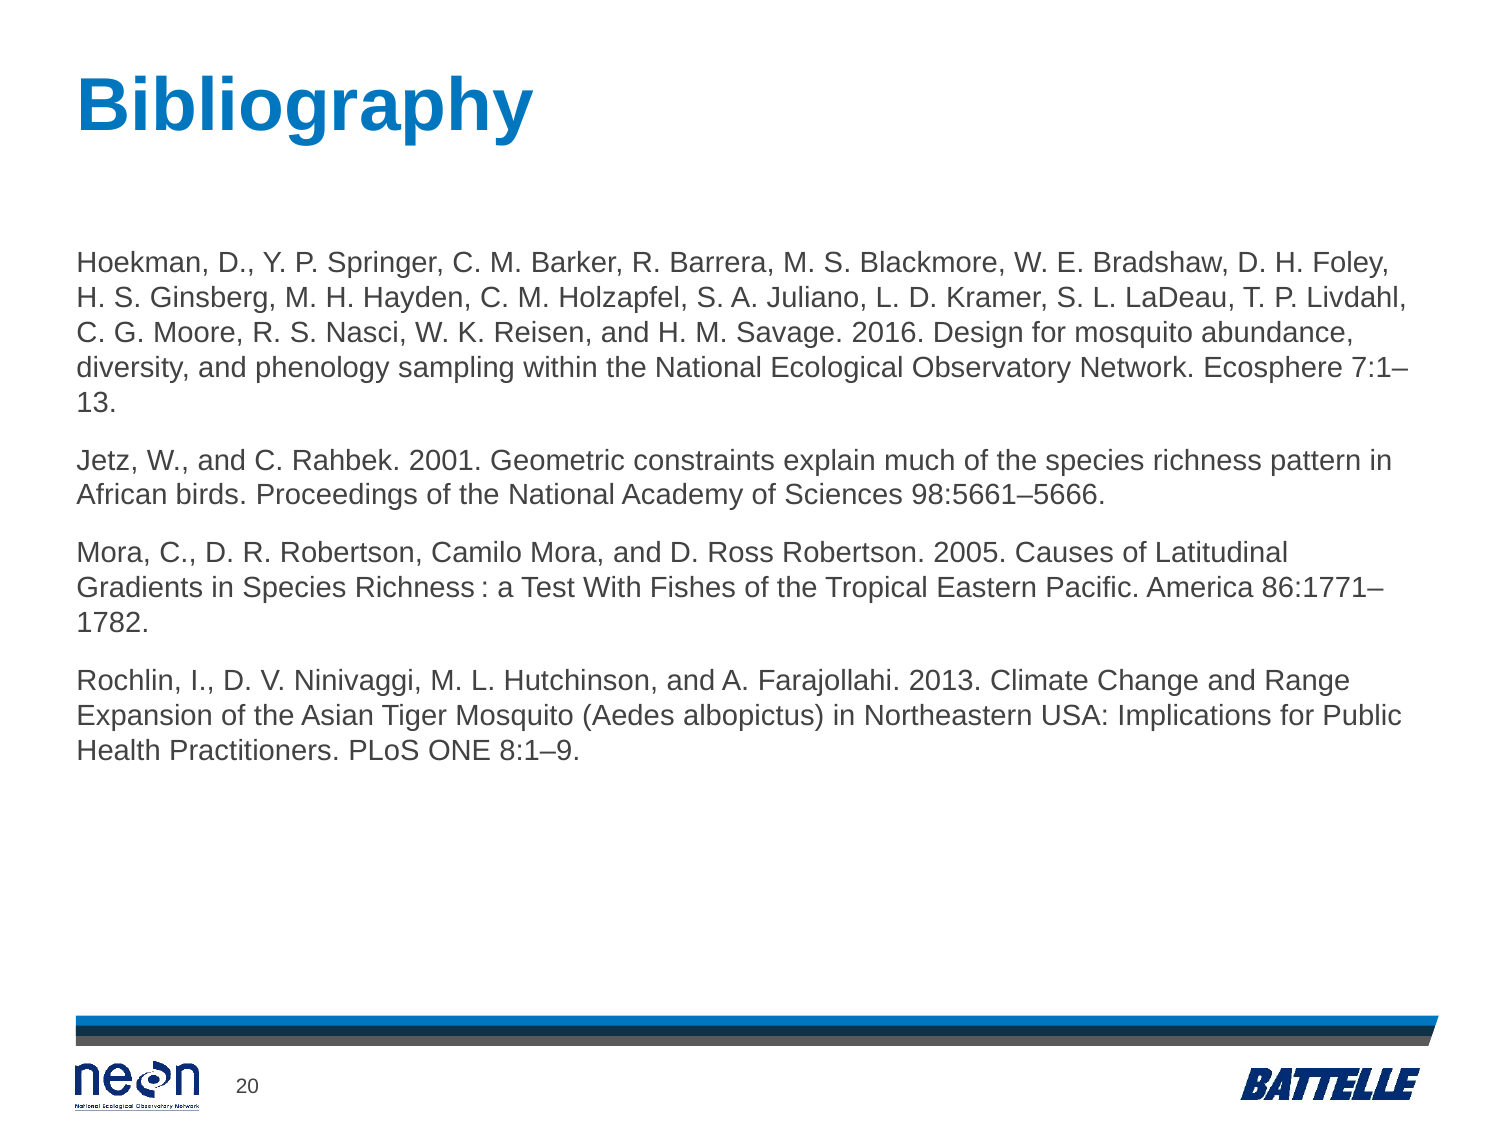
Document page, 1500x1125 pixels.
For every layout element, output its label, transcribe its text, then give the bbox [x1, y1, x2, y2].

picture [1240, 1068, 1420, 1100]
list Hoekman, D., Y. P. Springer, C. M. Barker, R. Barrera, M. S. Blackmore, W. E. Bradshaw, D. H. Foley, H. S. Ginsberg, M. H. Hayden, C. M. Holzapfel, S. A. Juliano, L. D. Kramer, S. L. LaDeau, T. P. Livdahl, C. G. Moore, R. S. Nasci, W. K. Reisen, and H. M. Savage. 2016. Design for mosquito abundance, diversity, and phenology sampling within the National Ecological Observatory Network. Ecosphere 7:1–13. Jetz, W., and C. Rahbek. 2001. Geometric constraints explain much of the species richness pattern in African birds. Proceedings of the National Academy of Sciences 98:5661–5666. Mora, C., D. R. Robertson, Camilo Mora, and D. Ross Robertson. 2005. Causes of Latitudinal Gradients in Species Richness : a Test With Fishes of the Tropical Eastern Pacific. America 86:1771–1782. Rochlin, I., D. V. Ninivaggi, M. L. Hutchinson, and A. Farajollahi. 2013. Climate Change and Range Expansion of the Asian Tiger Mosquito (Aedes albopictus) in Northeastern USA: Implications for Public Health Practitioners. PLoS ONE 8:1–9. [76, 243, 1424, 1004]
slide_number 20 [235, 1068, 328, 1102]
picture [75, 1061, 199, 1111]
title Bibliography [76, 68, 1424, 227]
